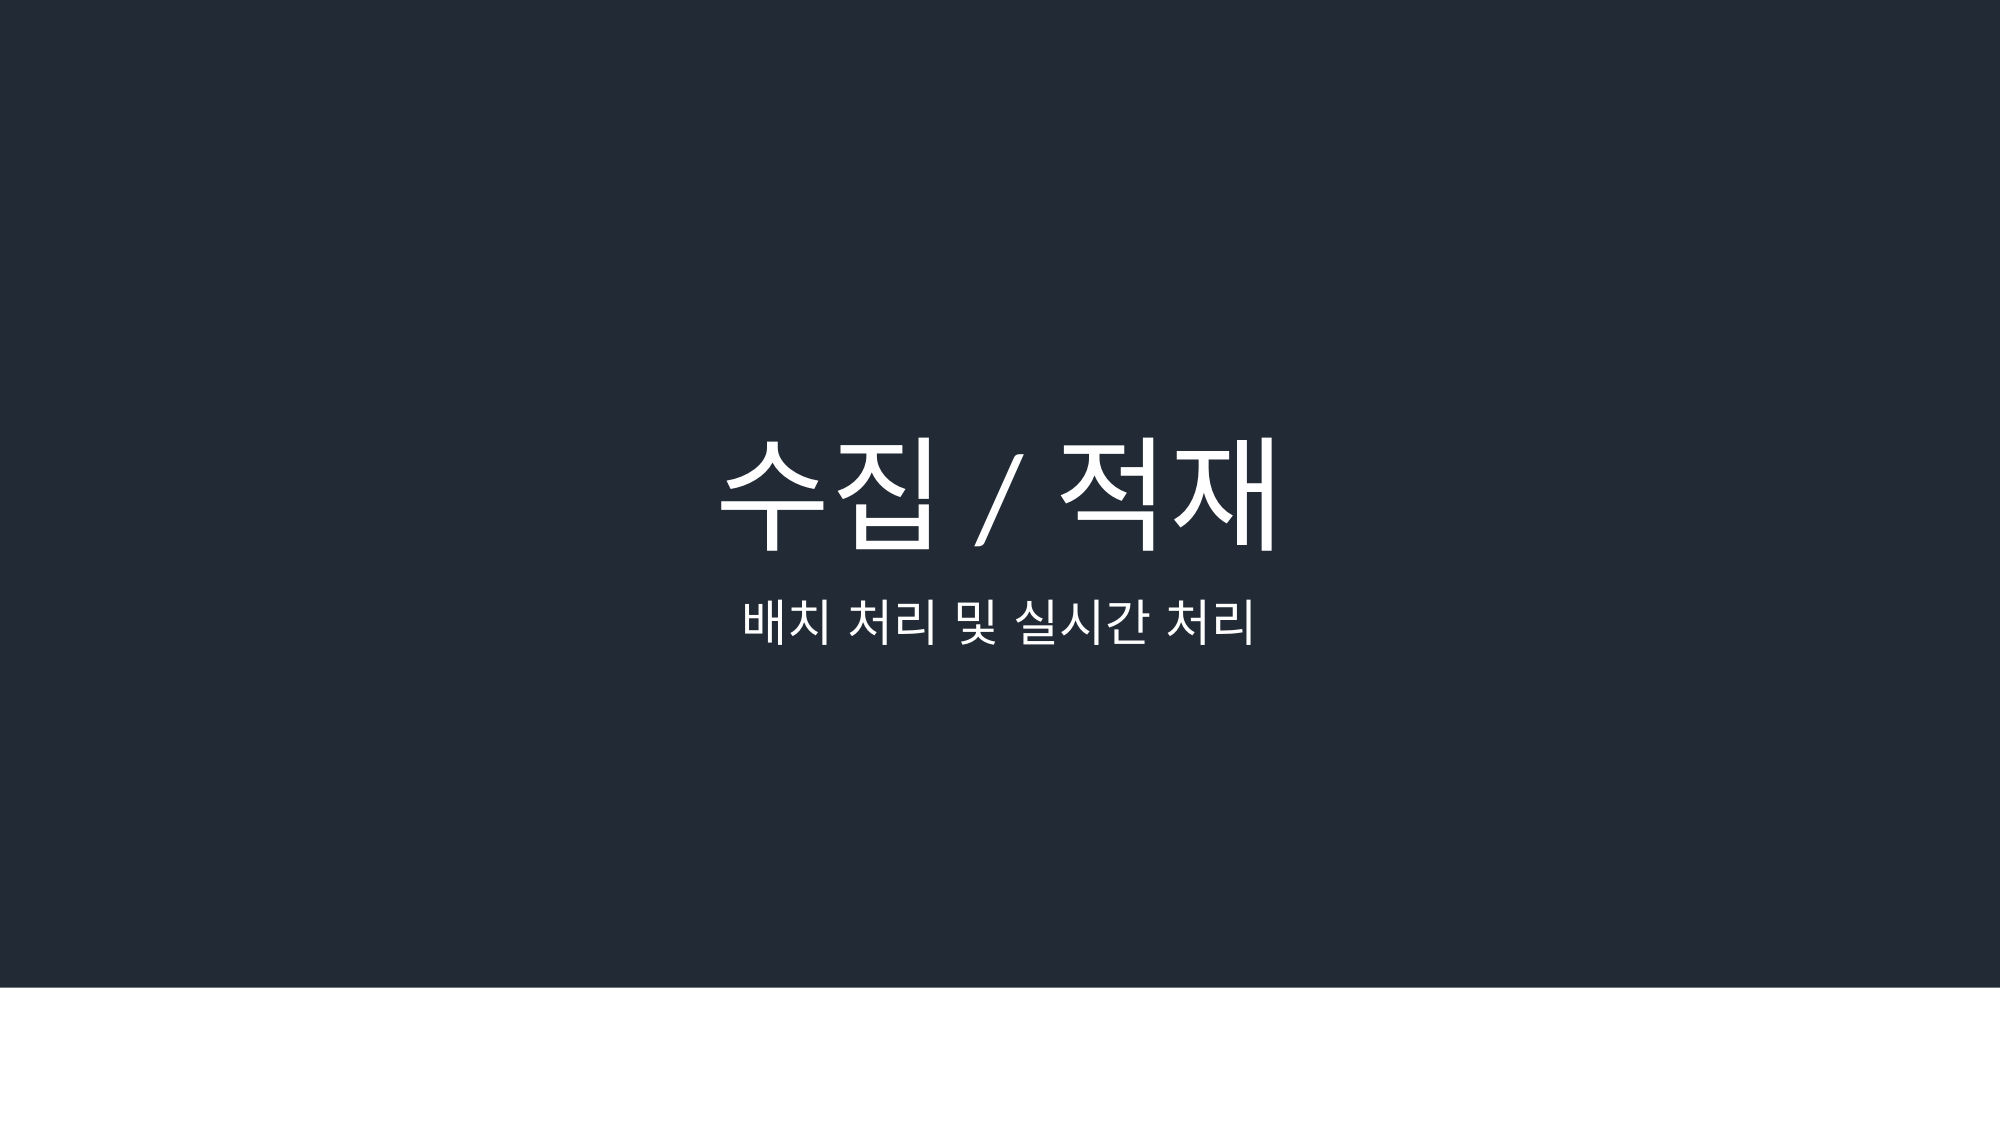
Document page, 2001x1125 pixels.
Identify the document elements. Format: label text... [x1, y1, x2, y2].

subtitle 배치 처리 및 실시간 처리 [249, 590, 1750, 863]
title 수집/적재 [249, 184, 1750, 576]
